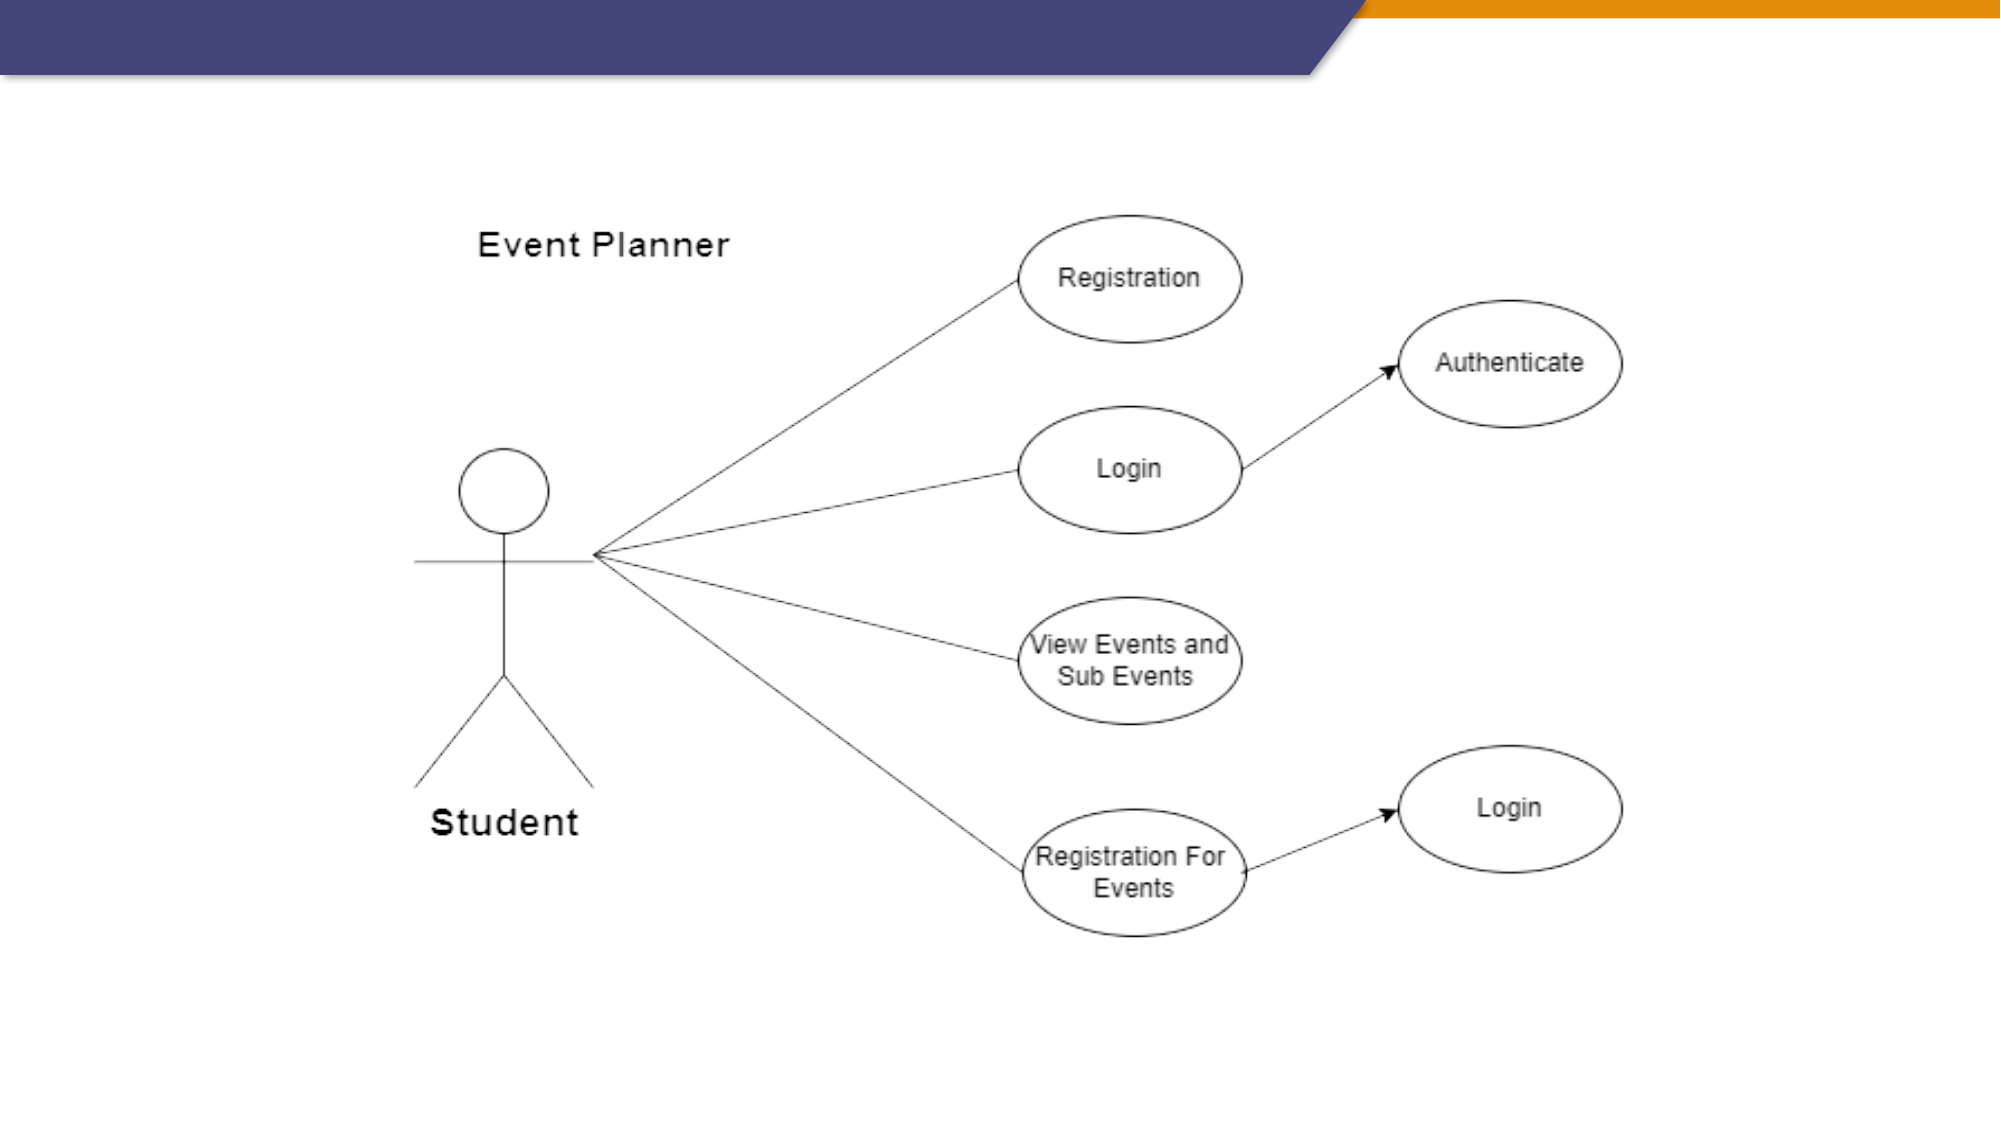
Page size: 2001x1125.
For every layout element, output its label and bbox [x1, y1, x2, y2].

picture [299, 124, 1701, 1026]
